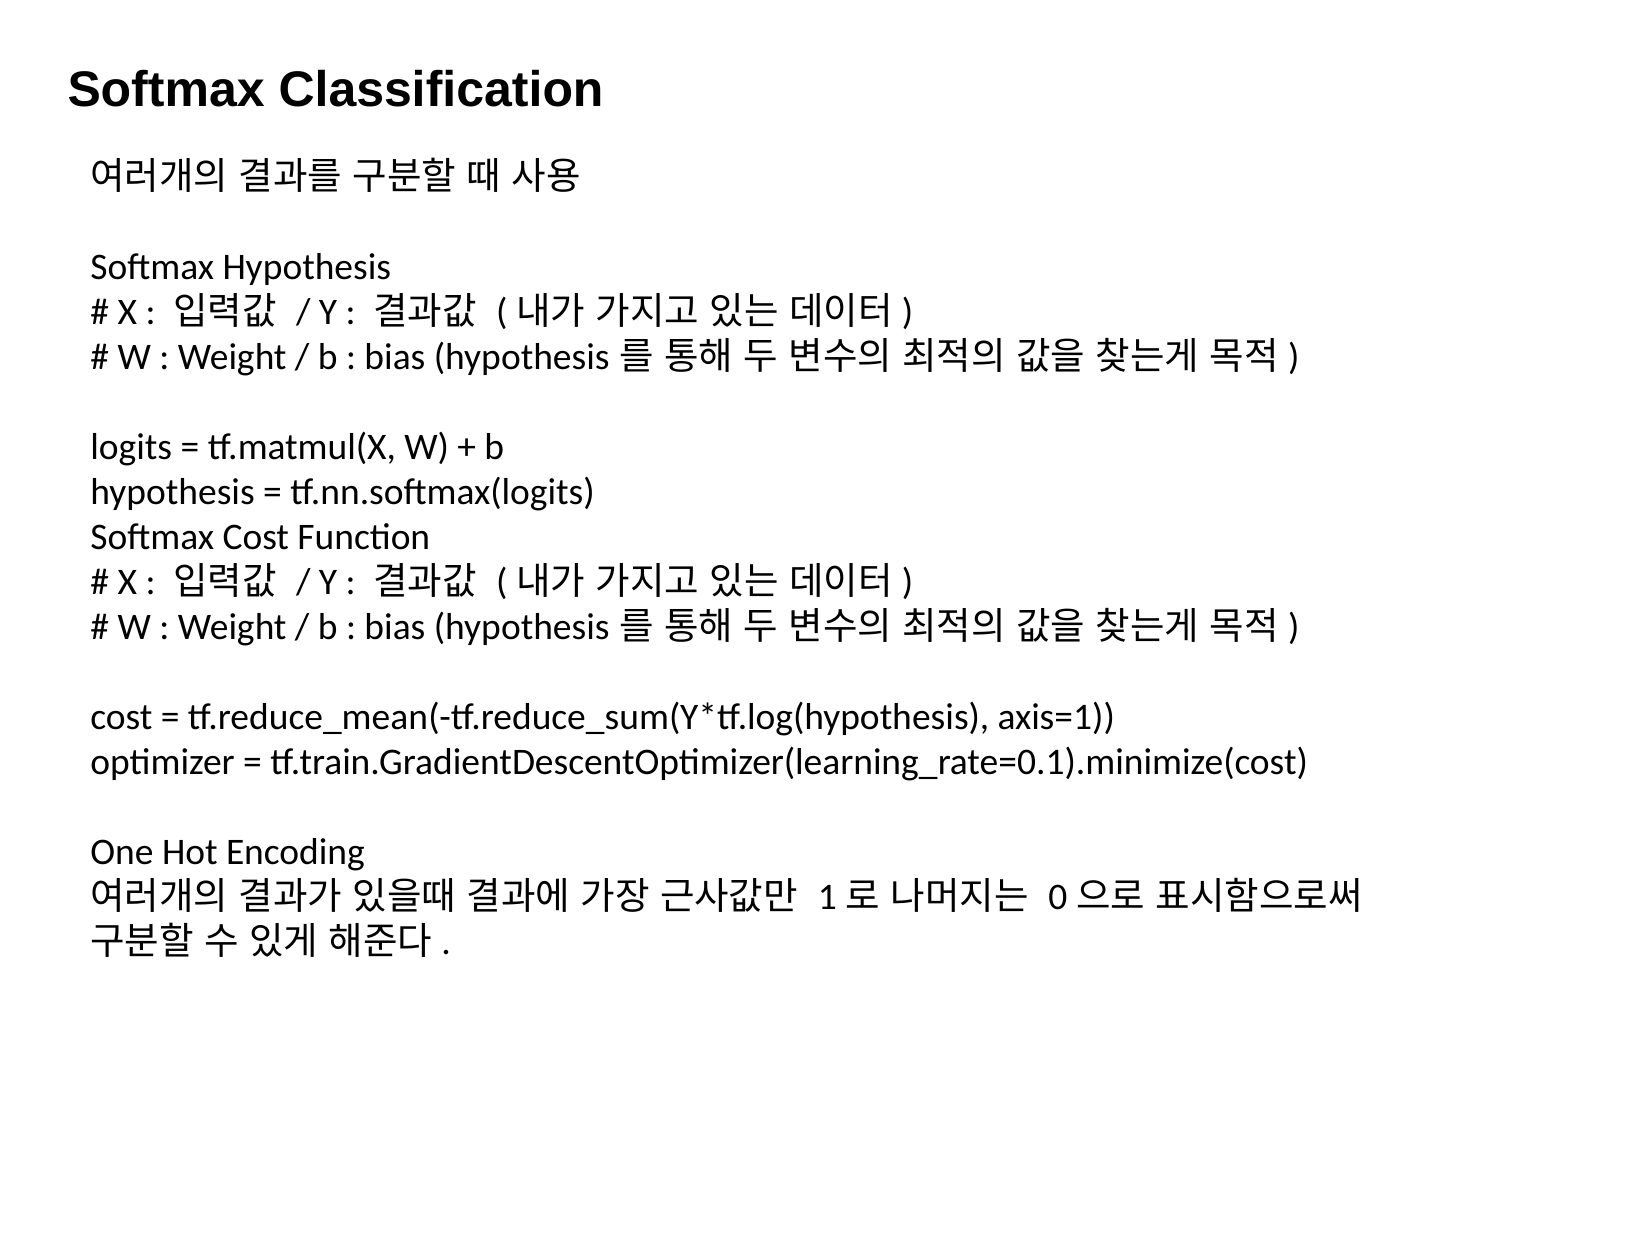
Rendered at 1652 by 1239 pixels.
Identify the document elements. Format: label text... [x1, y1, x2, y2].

text_box 여러개의 결과를 구분할 때 사용 Softmax Hypothesis # X : 입력값 / Y : 결과값 (내가 가지고 있는 데이터) # W : Weight / b : bias (hypothesis를 통해 두 변수의 최적의 값을 찾는게 목적) logits = tf.matmul(X, W) + b hypothesis = tf.nn.softmax(logits) Softmax Cost Function # X : 입력값 / Y : 결과값 (내가 가지고 있는 데이터) # W : Weight / b : bias (hypothesis를 통해 두 변수의 최적의 값을 찾는게 목적) cost = tf.reduce_mean(-tf.reduce_sum(Y*tf.log(hypothesis), axis=1)) optimizer = tf.train.GradientDescentOptimizer(learning_rate=0.1).minimize(cost) One Hot Encoding 여러개의 결과가 있을때 결과에 가장 근사값만 1로 나머지는 0으로 표시함으로써 구분할 수 있게 해준다. [75, 144, 1414, 969]
text_box Softmax Classification [50, 19, 1601, 124]
